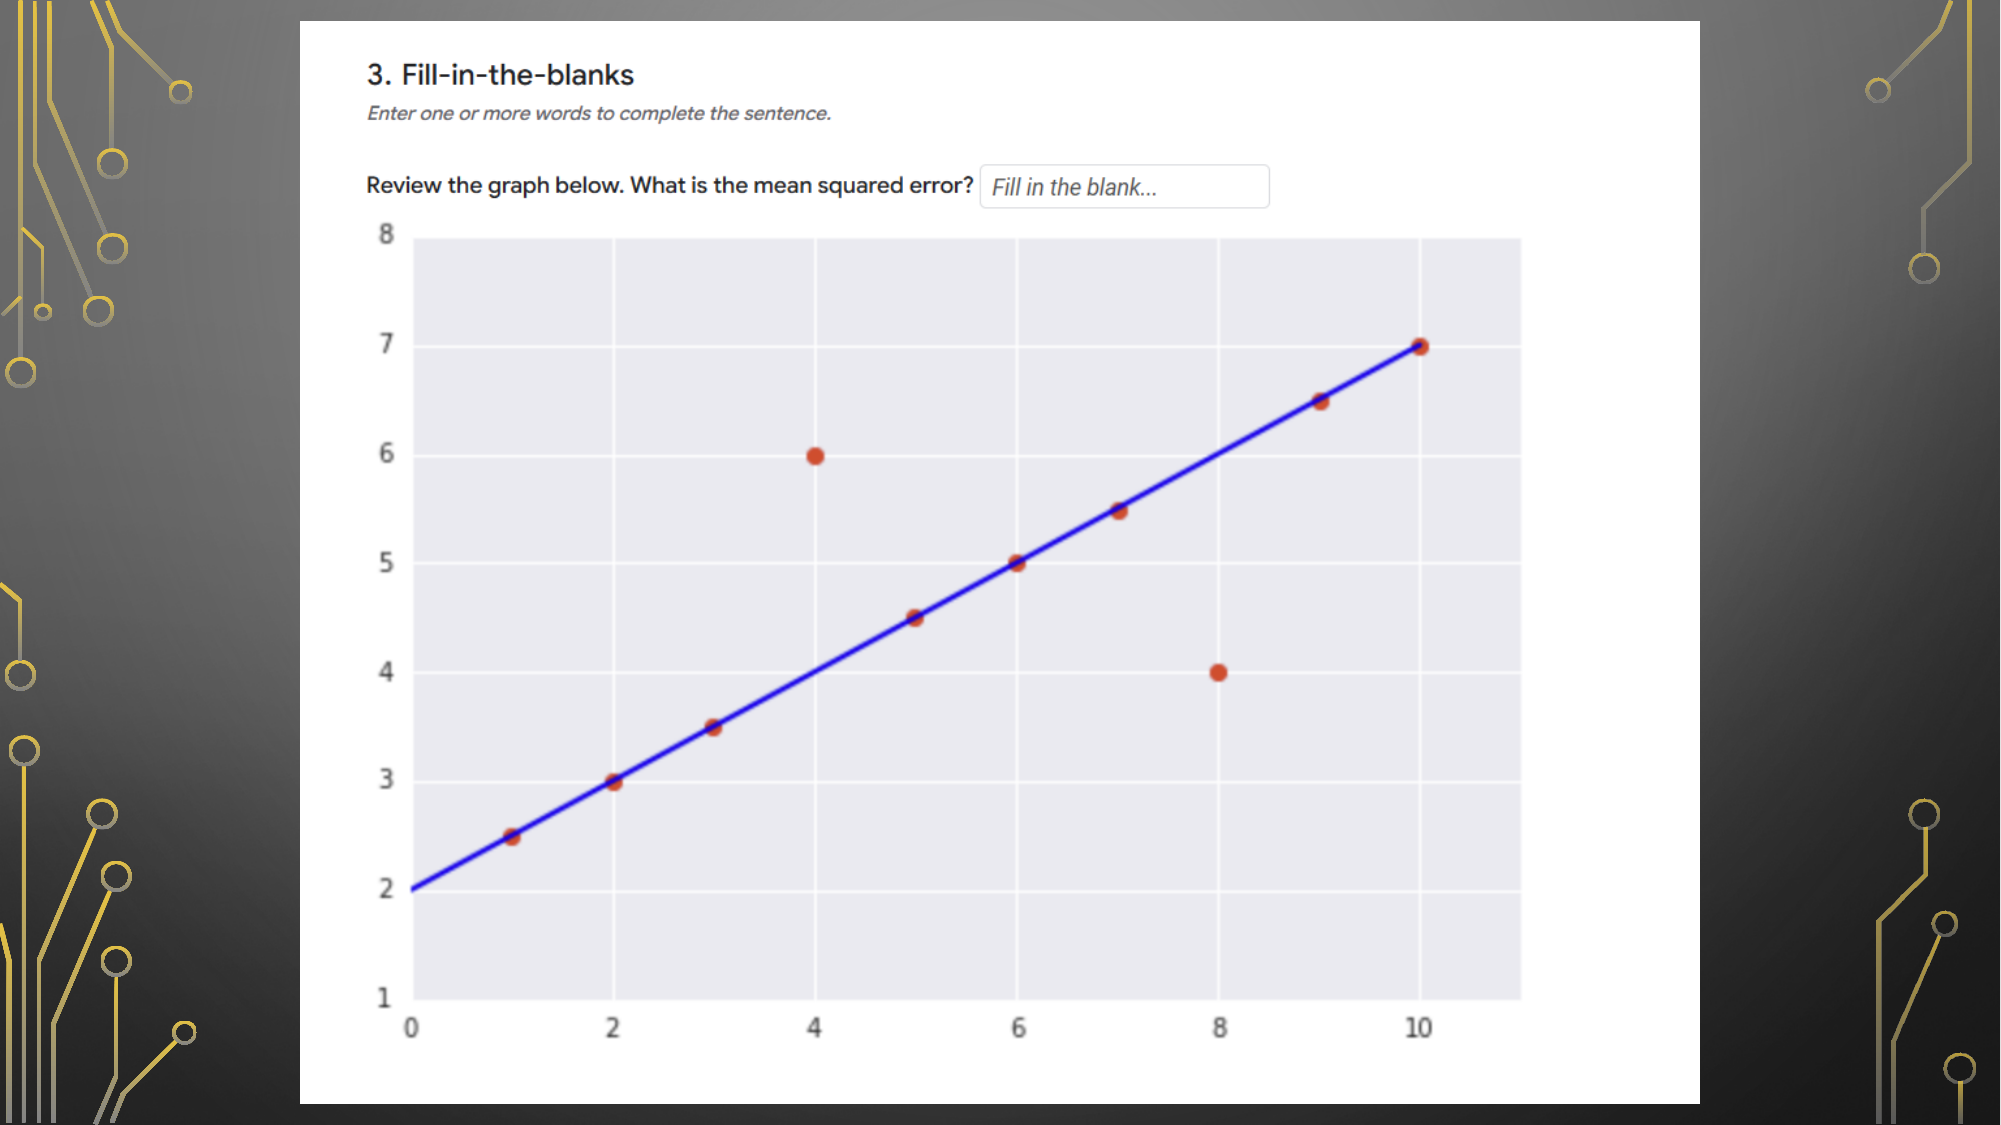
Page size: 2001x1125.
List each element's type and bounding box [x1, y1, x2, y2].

picture [299, 21, 1700, 1104]
